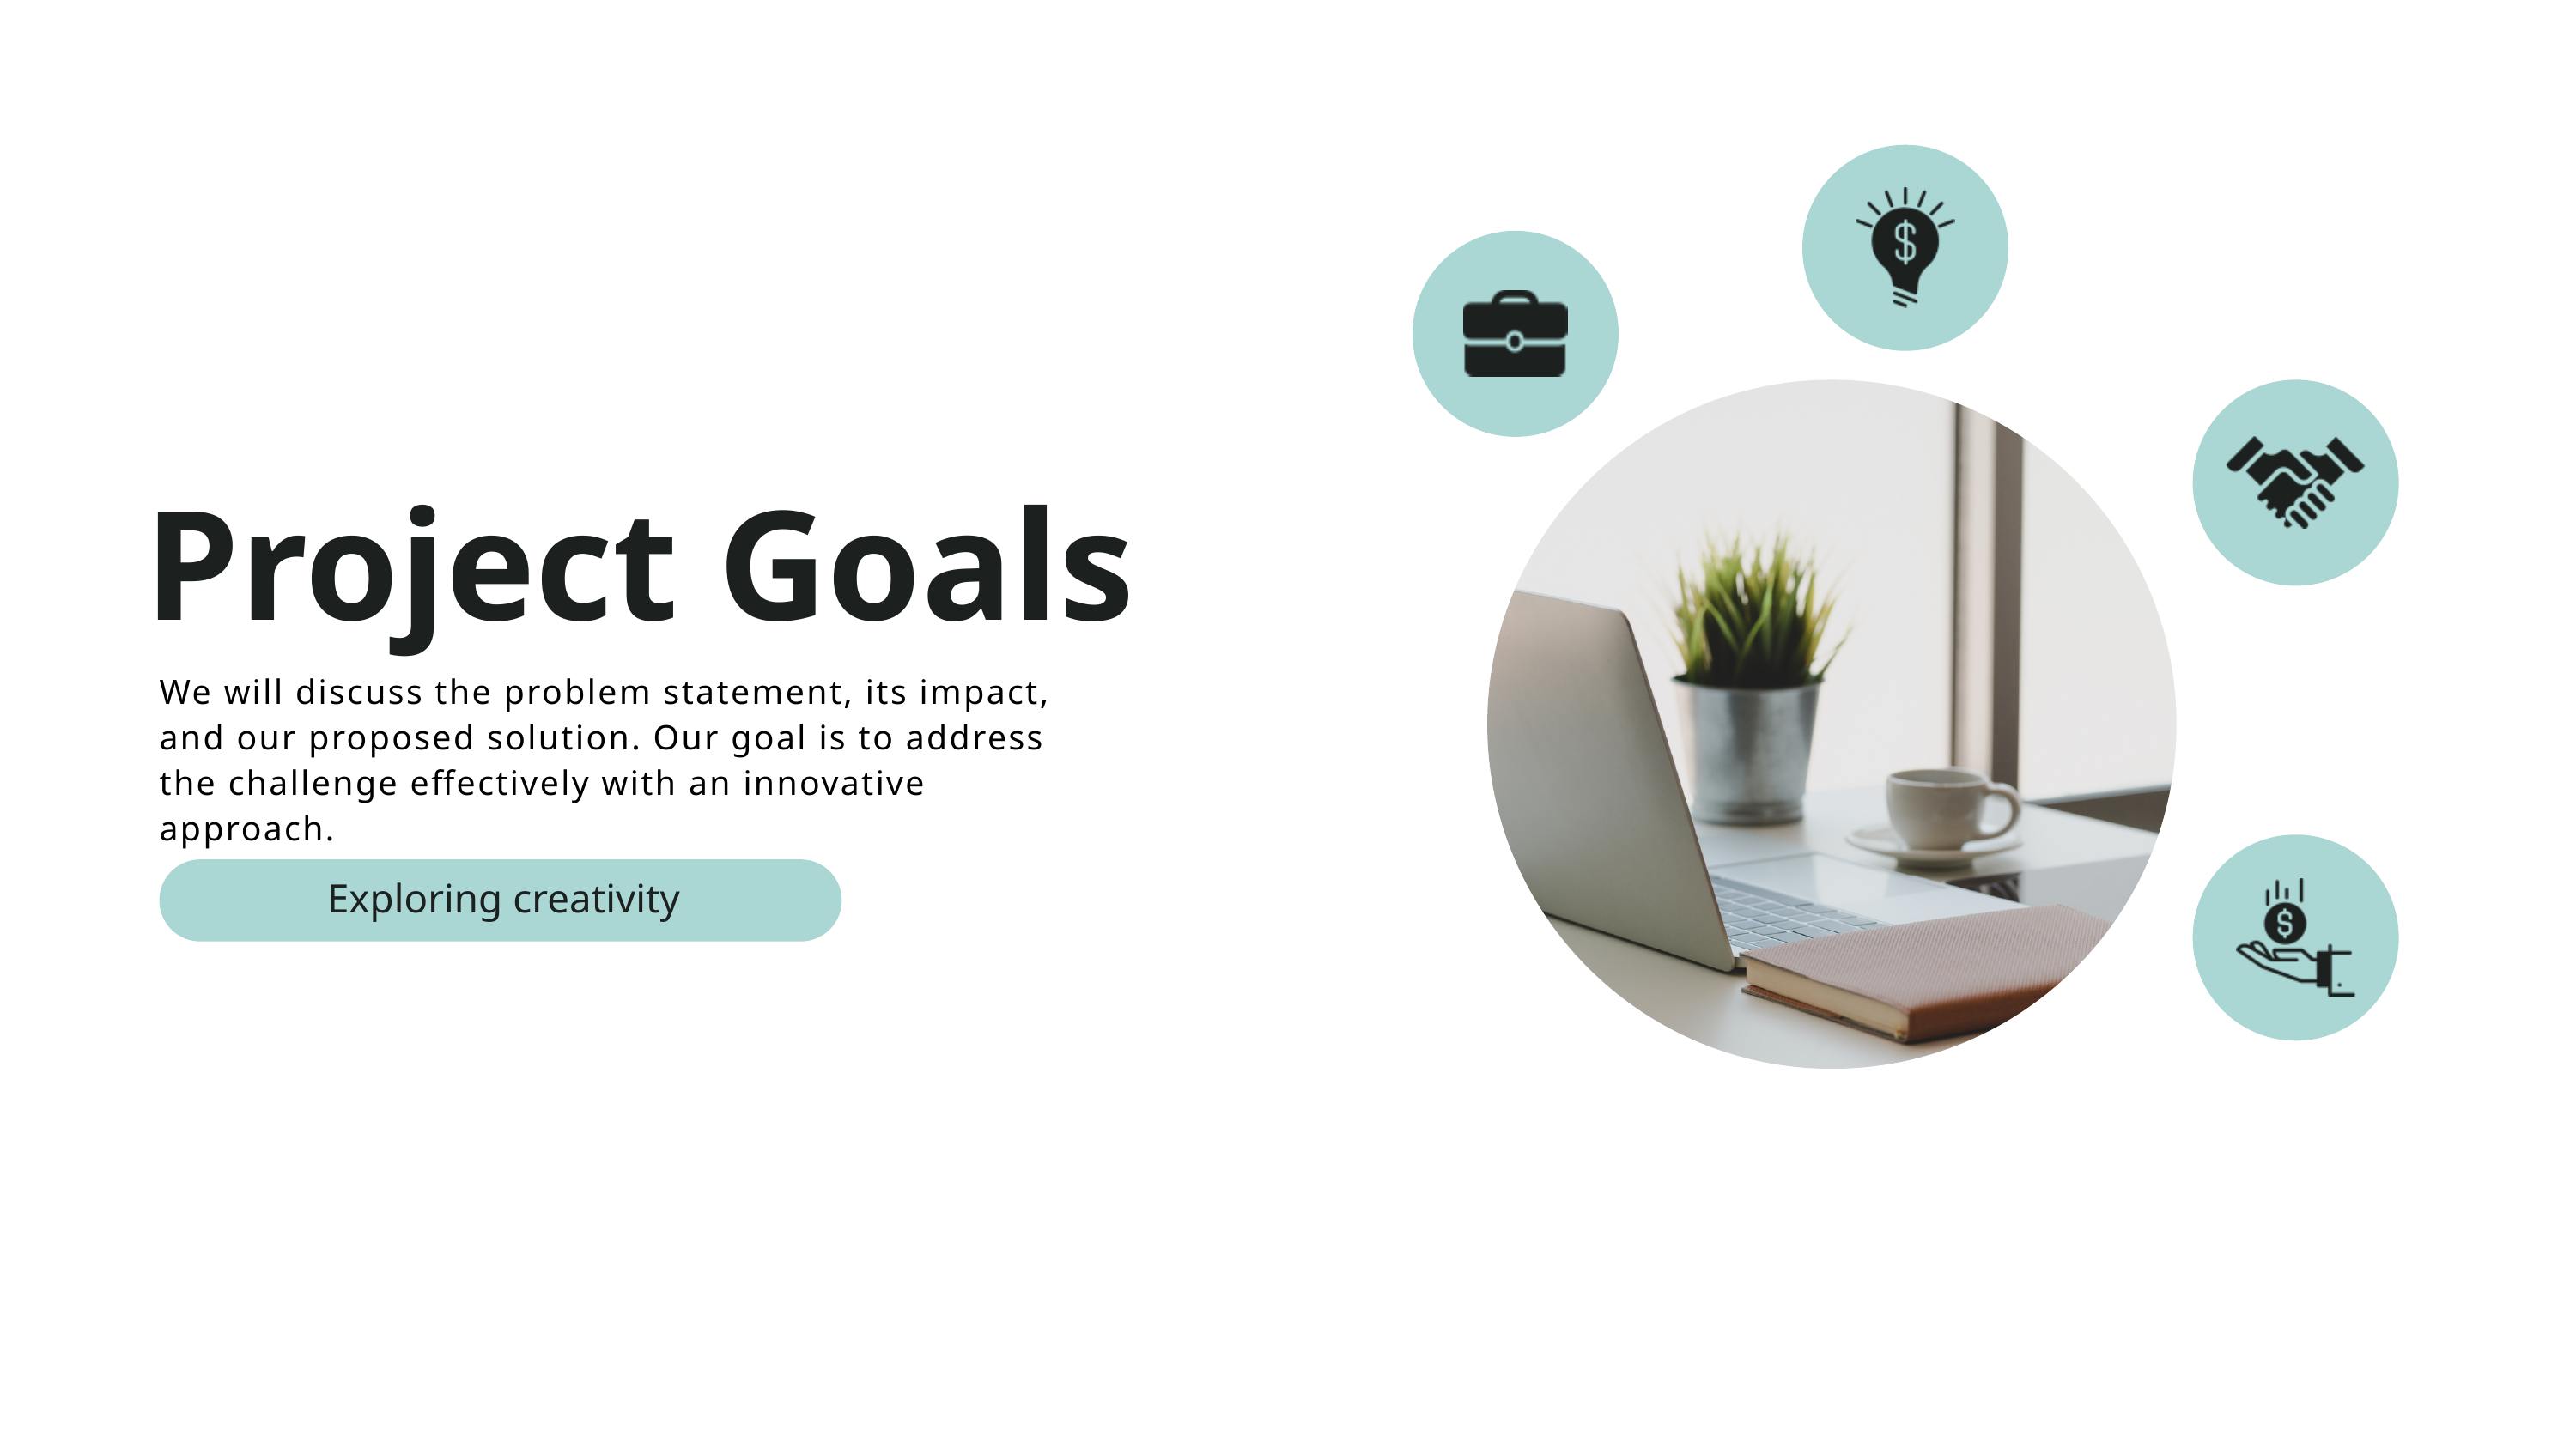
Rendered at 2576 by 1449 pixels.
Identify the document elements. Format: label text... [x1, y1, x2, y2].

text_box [1486, 379, 2177, 1070]
text_box Project Goals [144, 477, 1348, 651]
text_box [1801, 144, 2009, 351]
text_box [2192, 379, 2399, 586]
text_box We will discuss the problem statement, its impact, and our proposed solution. Our goal is to address the challenge effectively with an innovative approach. [159, 665, 1091, 894]
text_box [159, 858, 842, 942]
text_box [2192, 834, 2399, 1041]
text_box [1412, 230, 1619, 438]
